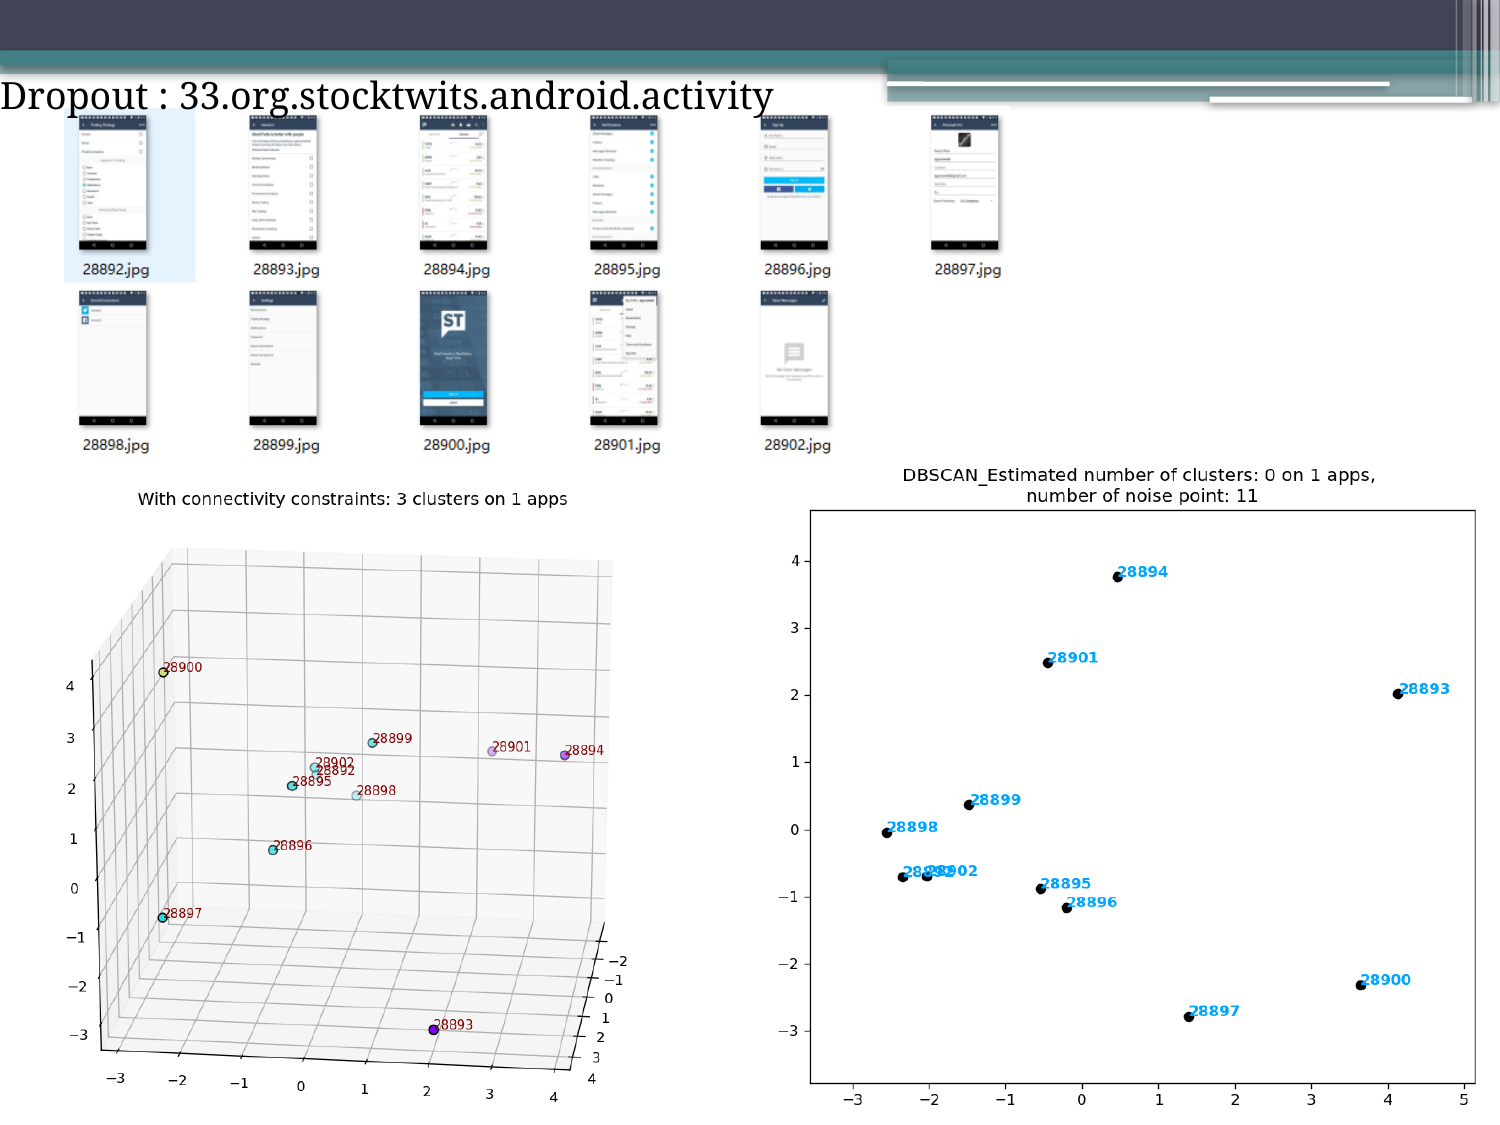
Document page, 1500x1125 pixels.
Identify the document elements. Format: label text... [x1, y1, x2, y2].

text_box Dropout : 33.org.stocktwits.android.activity [0, 64, 790, 125]
picture [0, 106, 1500, 1125]
